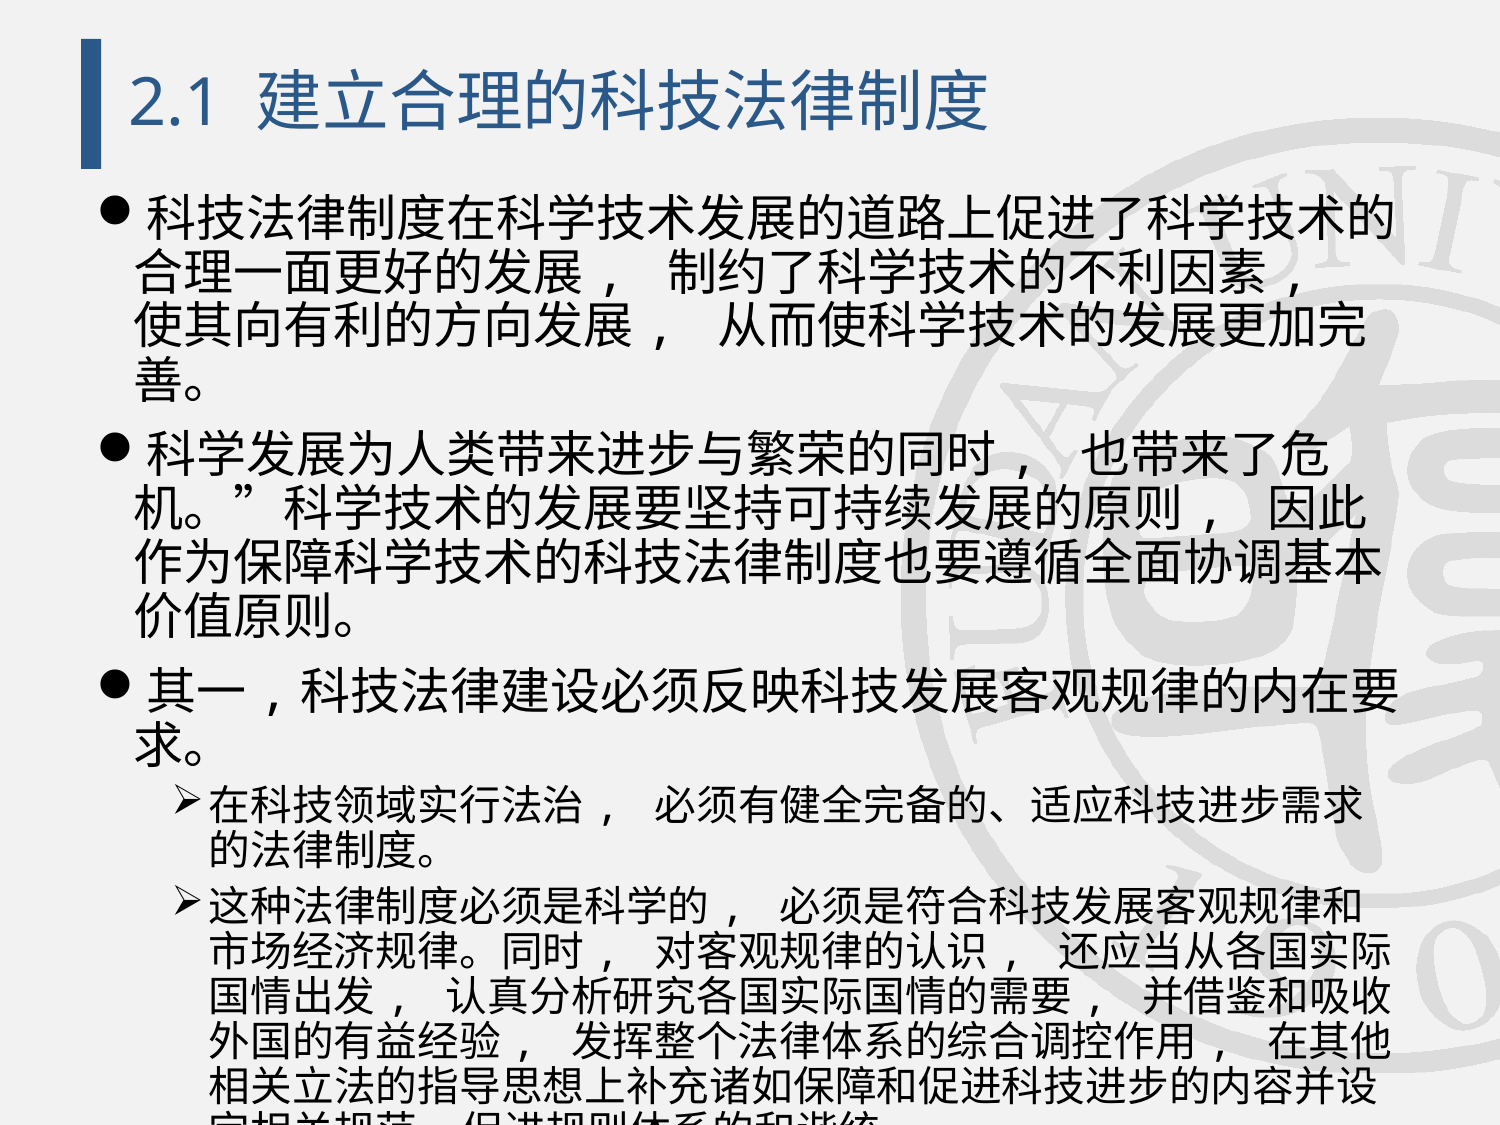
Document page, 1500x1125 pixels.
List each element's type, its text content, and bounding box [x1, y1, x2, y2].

list 科技法律制度在科学技术发展的道路上促进了科学技术的合理一面更好的发展, 制约了科学技术的不利因素, 使其向有利的方向发展, 从而使科学技术的发展更加完善。 科学发展为人类带来进步与繁荣的同时, 也带来了危机。”科学技术的发展要坚持可持续发展的原则, 因此作为保障科学技术的科技法律制度也要遵循全面协调基本价值原则。 其一,科技法律建设必须反映科技发展客观规律的内在要求。 在科技领域实行法治, 必须有健全完备的、适应科技进步需求的法律制度。 这种法律制度必须是科学的, 必须是符合科技发展客观规律和市场经济规律。同时, 对客观规律的认识, 还应当从各国实际国情出发, 认真分析研究各国实际国情的需要, 并借鉴和吸收外国的有益经验, 发挥整个法律体系的综合调控作用, 在其他相关立法的指导思想上补充诸如保障和促进科技进步的内容并设定相关规范,促进规则体系的和谐统一 [81, 185, 1417, 1014]
title 2.1 建立合理的科技法律制度 [113, 49, 1387, 159]
